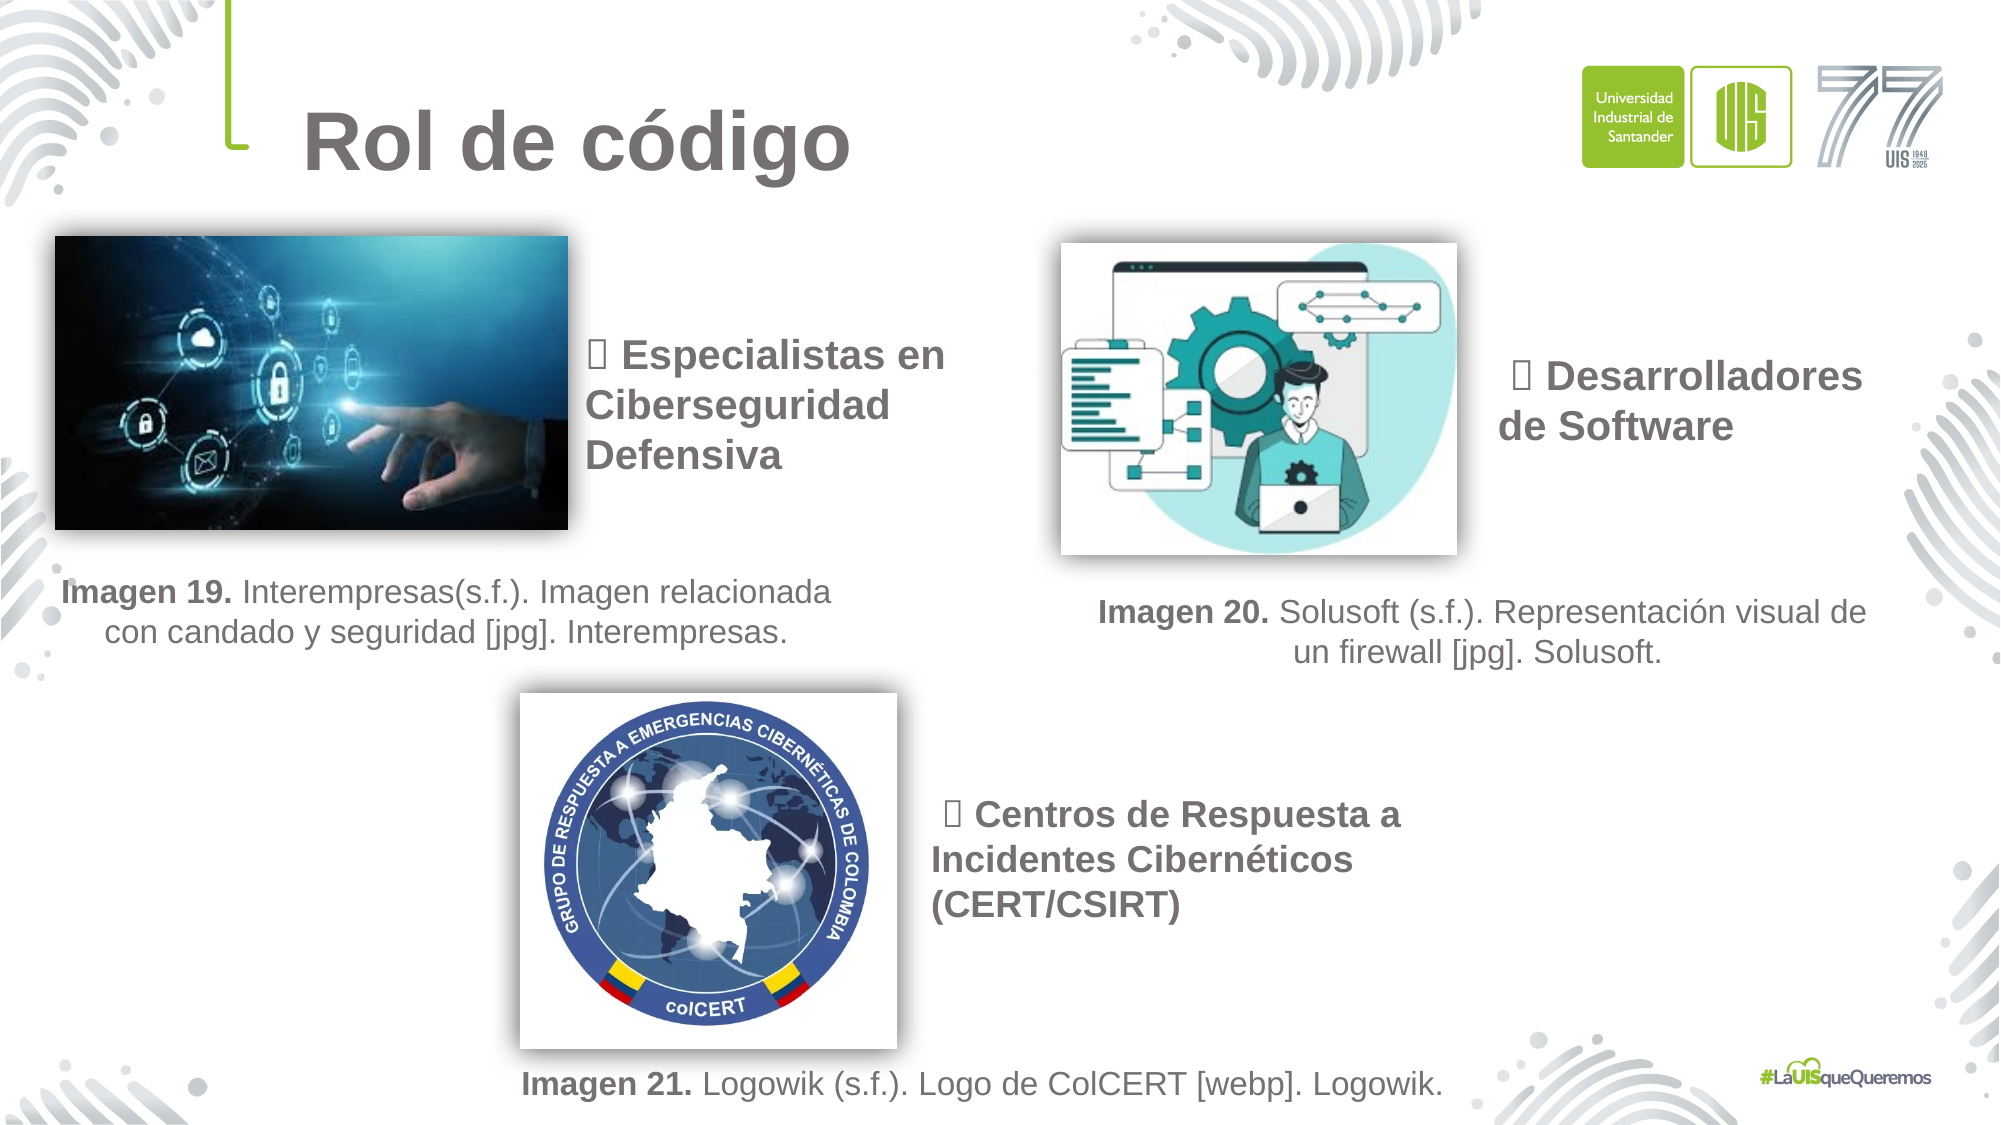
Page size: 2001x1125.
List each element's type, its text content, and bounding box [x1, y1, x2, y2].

text_box  Centros de Respuesta a Incidentes Cibernéticos (CERT/CSIRT) [916, 783, 1540, 933]
text_box Imagen 20. Solusoft (s.f.). Representación visual de un firewall [jpg]. Solusoft. [1061, 582, 1905, 678]
text_box Rol de código [288, 80, 1380, 195]
text_box Imagen 19. Interempresas(s.f.). Imagen relacionada con candado y seguridad [jpg]. Interempresas. [43, 563, 850, 658]
text_box  Desarrolladores de Software [1483, 341, 1931, 456]
text_box  Especialistas en Ciberseguridad Defensiva [570, 320, 999, 486]
text_box Imagen 21. Logowik (s.f.). Logo de ColCERT [webp]. Logowik. [483, 1054, 1484, 1110]
picture [0, 0, 2001, 1125]
